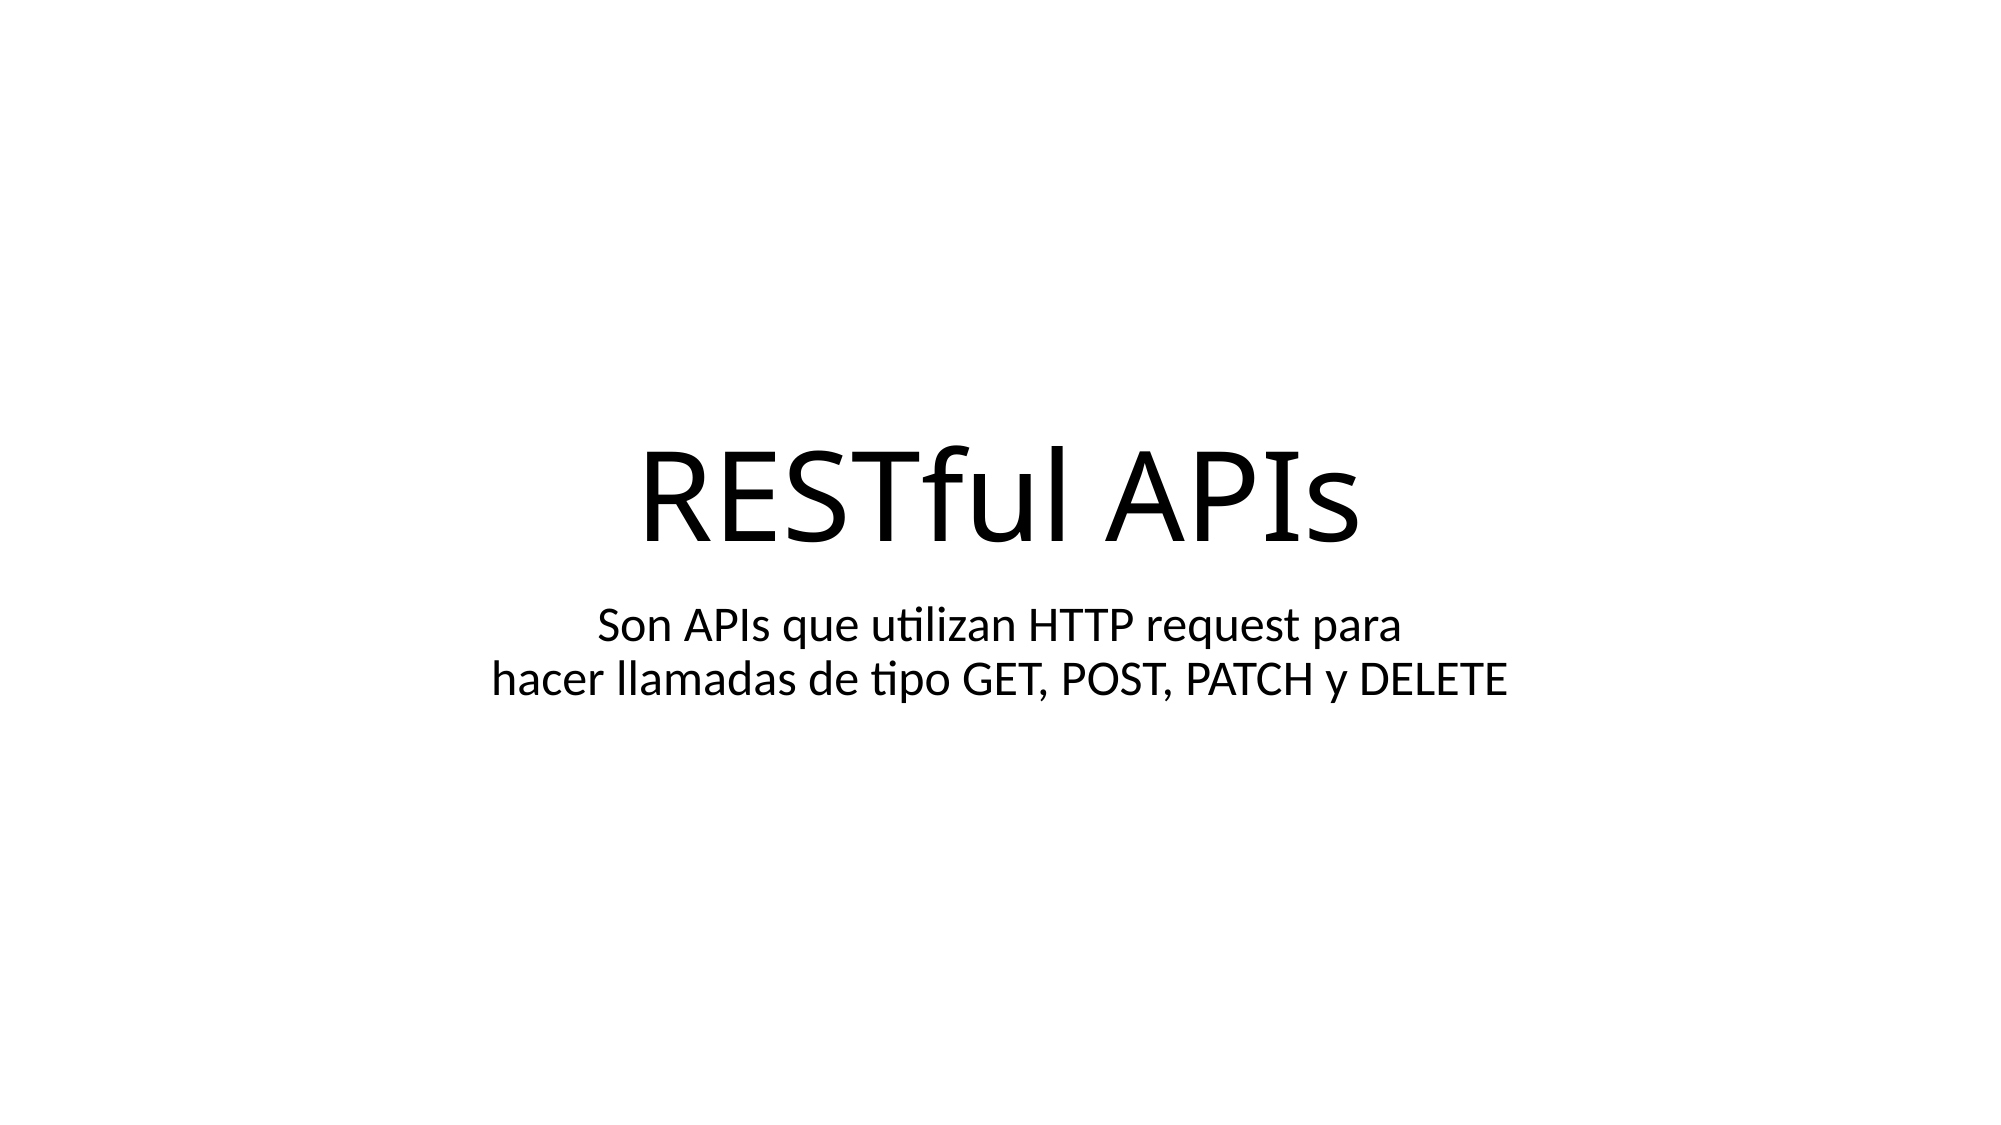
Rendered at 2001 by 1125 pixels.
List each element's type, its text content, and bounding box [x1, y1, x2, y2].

title RESTful APIs [249, 184, 1750, 576]
subtitle Son APIs que utilizan HTTP request para hacer llamadas de tipo GET, POST, PATCH y DELETE [249, 590, 1750, 863]
